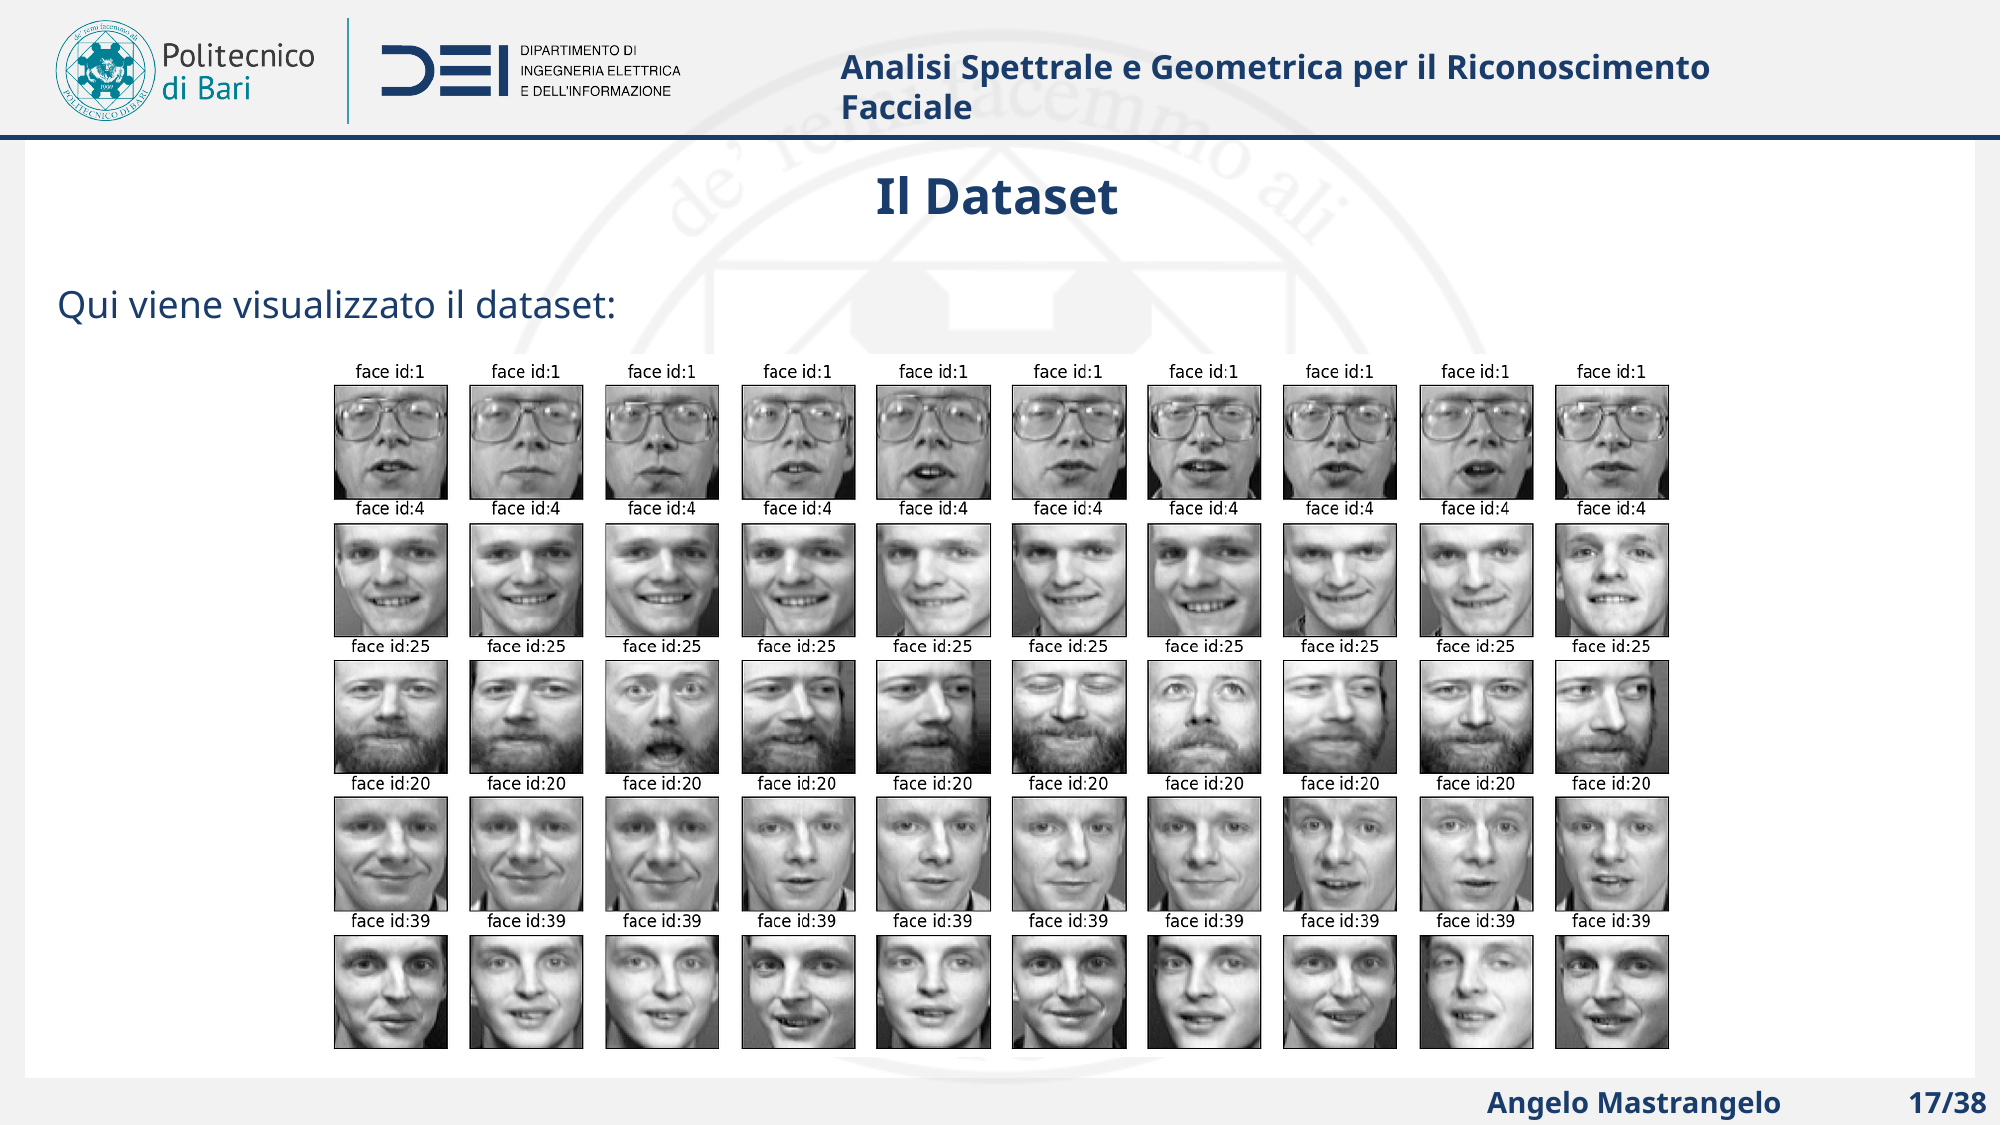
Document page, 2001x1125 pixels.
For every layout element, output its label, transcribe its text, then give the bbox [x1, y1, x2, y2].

text_box 17/38 [1893, 1077, 2000, 1125]
text_box Analisi Spettrale e Geometrica per il Riconoscimento Facciale [825, 38, 1808, 134]
text_box Qui viene visualizzato il dataset: [42, 273, 632, 334]
picture [48, 18, 688, 124]
picture [323, 354, 1677, 1058]
text_box Angelo Mastrangelo [1472, 1076, 1797, 1125]
